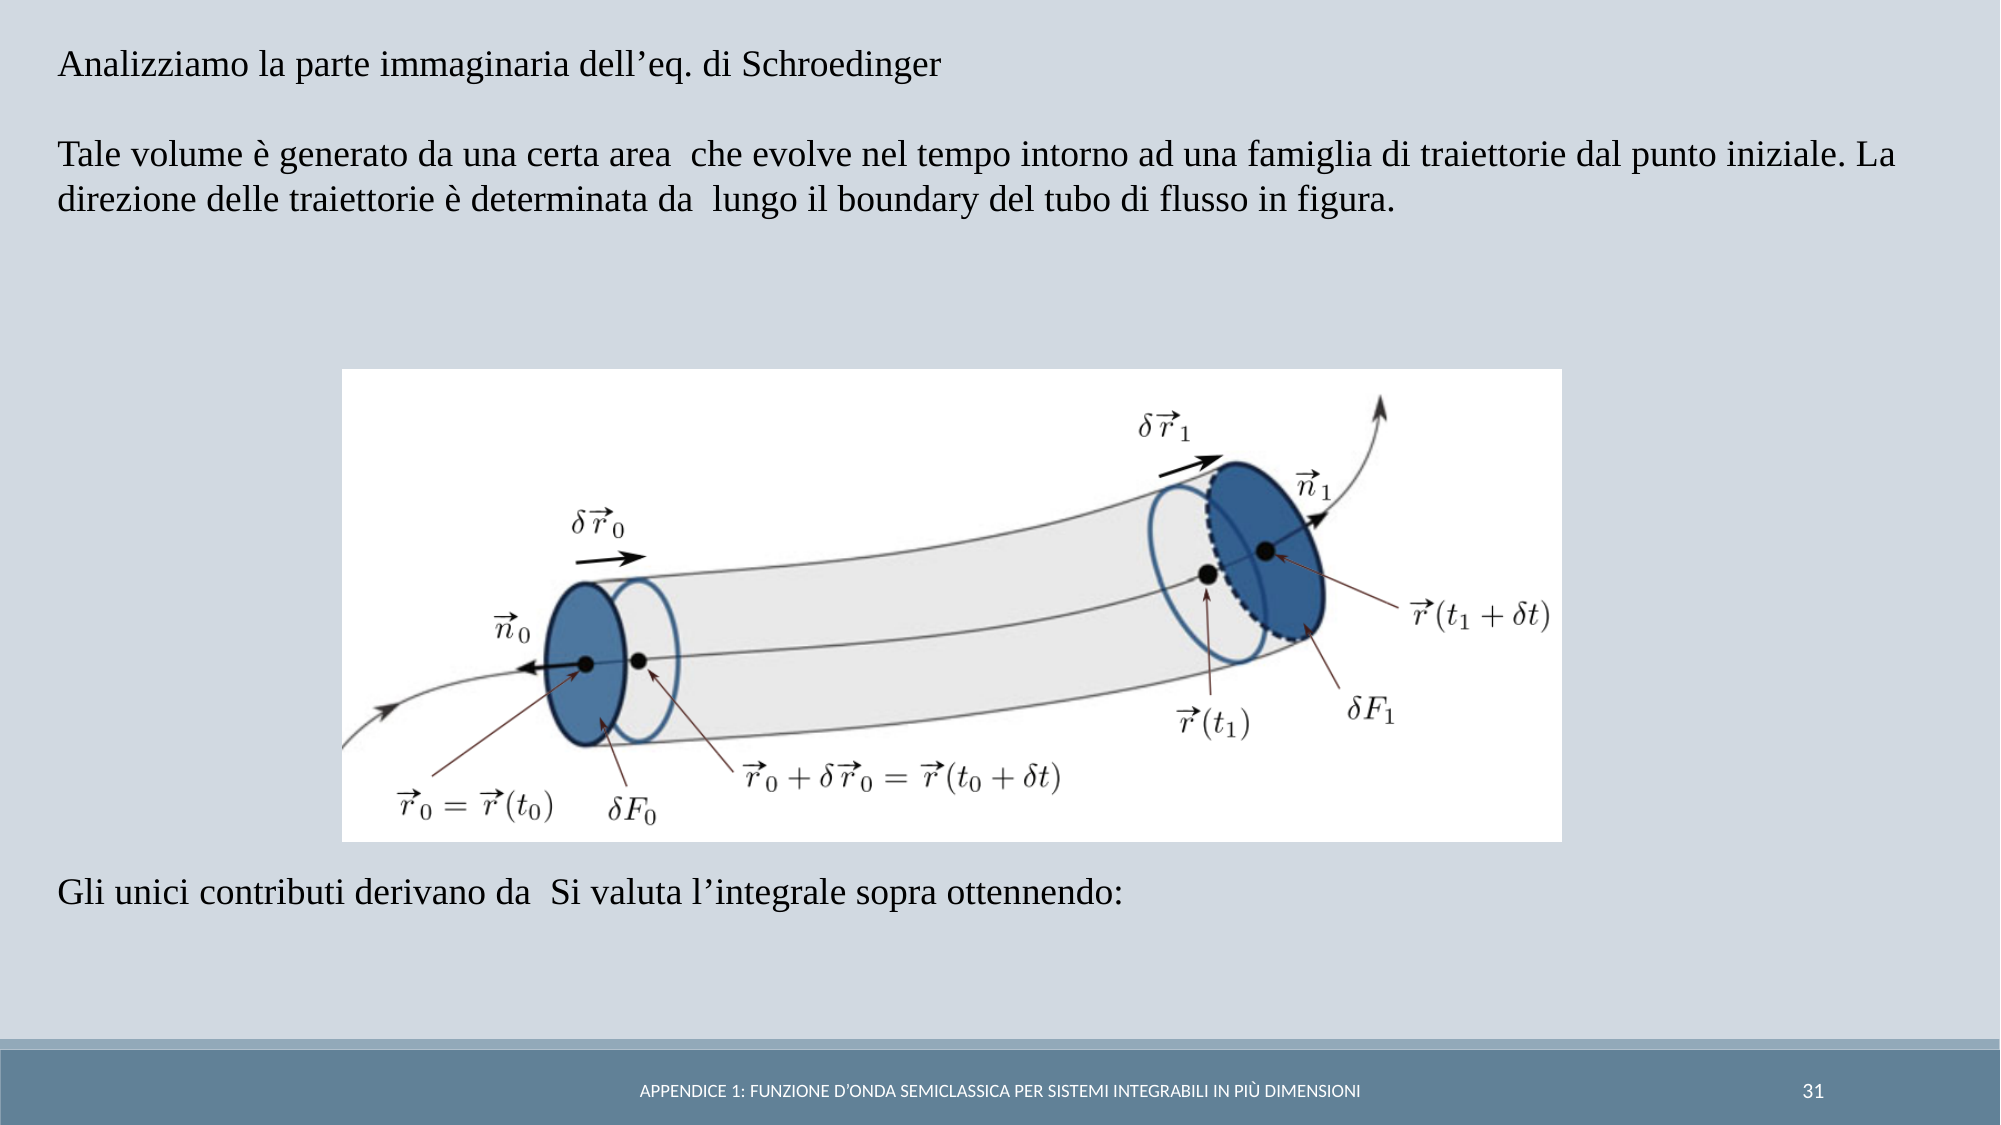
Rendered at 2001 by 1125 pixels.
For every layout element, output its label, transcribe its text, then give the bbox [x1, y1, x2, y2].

footer Appendice 1: funzione d’onda semiclassica per sistemi integrabili in più dimensioni [604, 1059, 1396, 1120]
slide_number 31 [1624, 1059, 1840, 1120]
picture [341, 369, 1563, 843]
